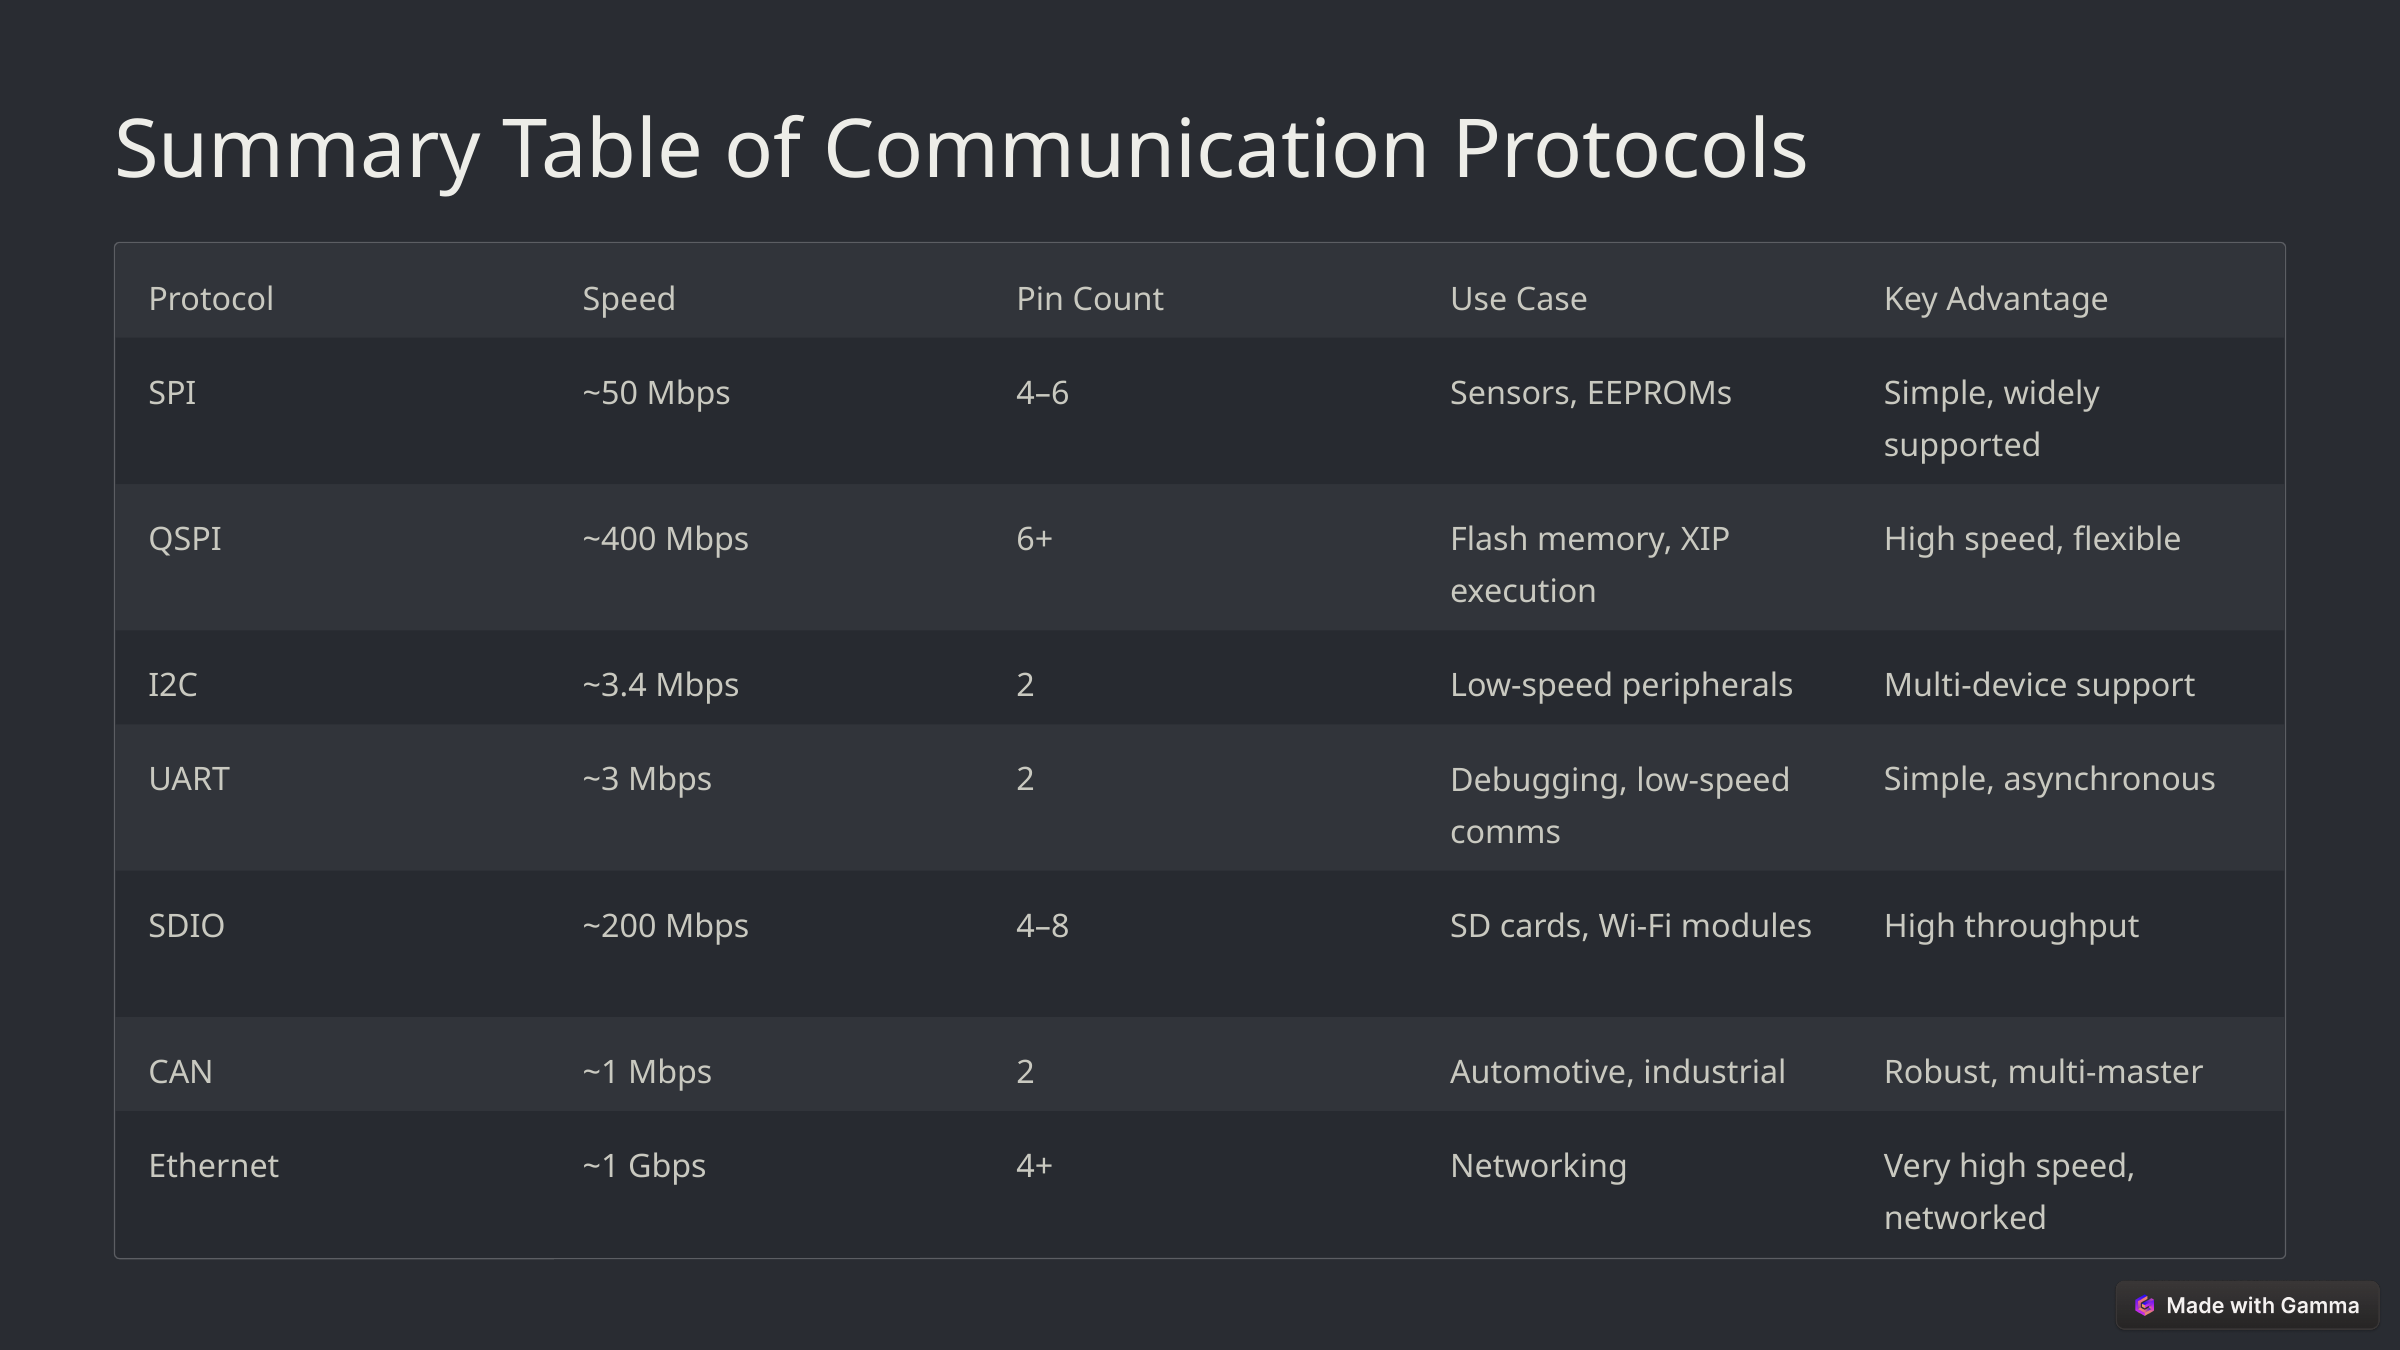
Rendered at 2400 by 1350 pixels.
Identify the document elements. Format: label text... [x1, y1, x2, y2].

text_box [115, 724, 2285, 870]
text_box Speed [582, 264, 950, 317]
picture [2106, 1271, 2389, 1339]
text_box Ethernet [148, 1131, 517, 1185]
text_box Debugging, low-speed comms [1450, 745, 1818, 850]
text_box 4–8 [1016, 891, 1384, 944]
text_box High throughput [1883, 891, 2252, 944]
text_box ~200 Mbps [582, 891, 950, 944]
text_box Low-speed peripherals [1450, 651, 1818, 704]
text_box [115, 630, 2285, 724]
text_box CAN [148, 1037, 517, 1091]
text_box 2 [1016, 745, 1384, 798]
text_box ~3 Mbps [582, 745, 950, 798]
text_box [115, 1017, 2285, 1111]
text_box ~1 Mbps [582, 1037, 950, 1091]
text_box Use Case [1450, 264, 1818, 317]
text_box Very high speed, networked [1883, 1131, 2252, 1237]
text_box Flash memory, XIP execution [1450, 504, 1818, 610]
text_box SDIO [148, 891, 517, 944]
text_box [115, 1111, 2285, 1258]
text_box 2 [1016, 651, 1384, 704]
text_box 2 [1016, 1037, 1384, 1091]
text_box SD cards, Wi-Fi modules [1450, 891, 1818, 997]
text_box Multi-device support [1883, 651, 2252, 704]
text_box Automotive, industrial [1450, 1037, 1818, 1091]
text_box ~50 Mbps [582, 358, 950, 411]
text_box Simple, widely supported [1883, 358, 2252, 464]
text_box QSPI [148, 504, 517, 558]
text_box Robust, multi-master [1883, 1037, 2252, 1091]
text_box [115, 870, 2285, 1017]
text_box Sensors, EEPROMs [1450, 358, 1818, 411]
text_box ~400 Mbps [582, 504, 950, 558]
text_box ~3.4 Mbps [582, 651, 950, 704]
text_box Pin Count [1016, 264, 1384, 317]
text_box ~1 Gbps [582, 1131, 950, 1185]
text_box Summary Table of Communication Protocols [114, 91, 1966, 194]
text_box UART [148, 745, 517, 798]
text_box Simple, asynchronous [1883, 745, 2252, 798]
text_box High speed, flexible [1883, 504, 2252, 558]
text_box [115, 484, 2285, 630]
text_box I2C [148, 651, 517, 704]
text_box [115, 337, 2285, 484]
text_box Protocol [148, 264, 517, 317]
text_box Key Advantage [1883, 264, 2252, 317]
text_box [115, 243, 2285, 337]
text_box 6+ [1016, 504, 1384, 558]
text_box SPI [148, 358, 517, 411]
text_box Networking [1450, 1131, 1818, 1185]
text_box 4+ [1016, 1131, 1384, 1185]
text_box 4–6 [1016, 358, 1384, 411]
